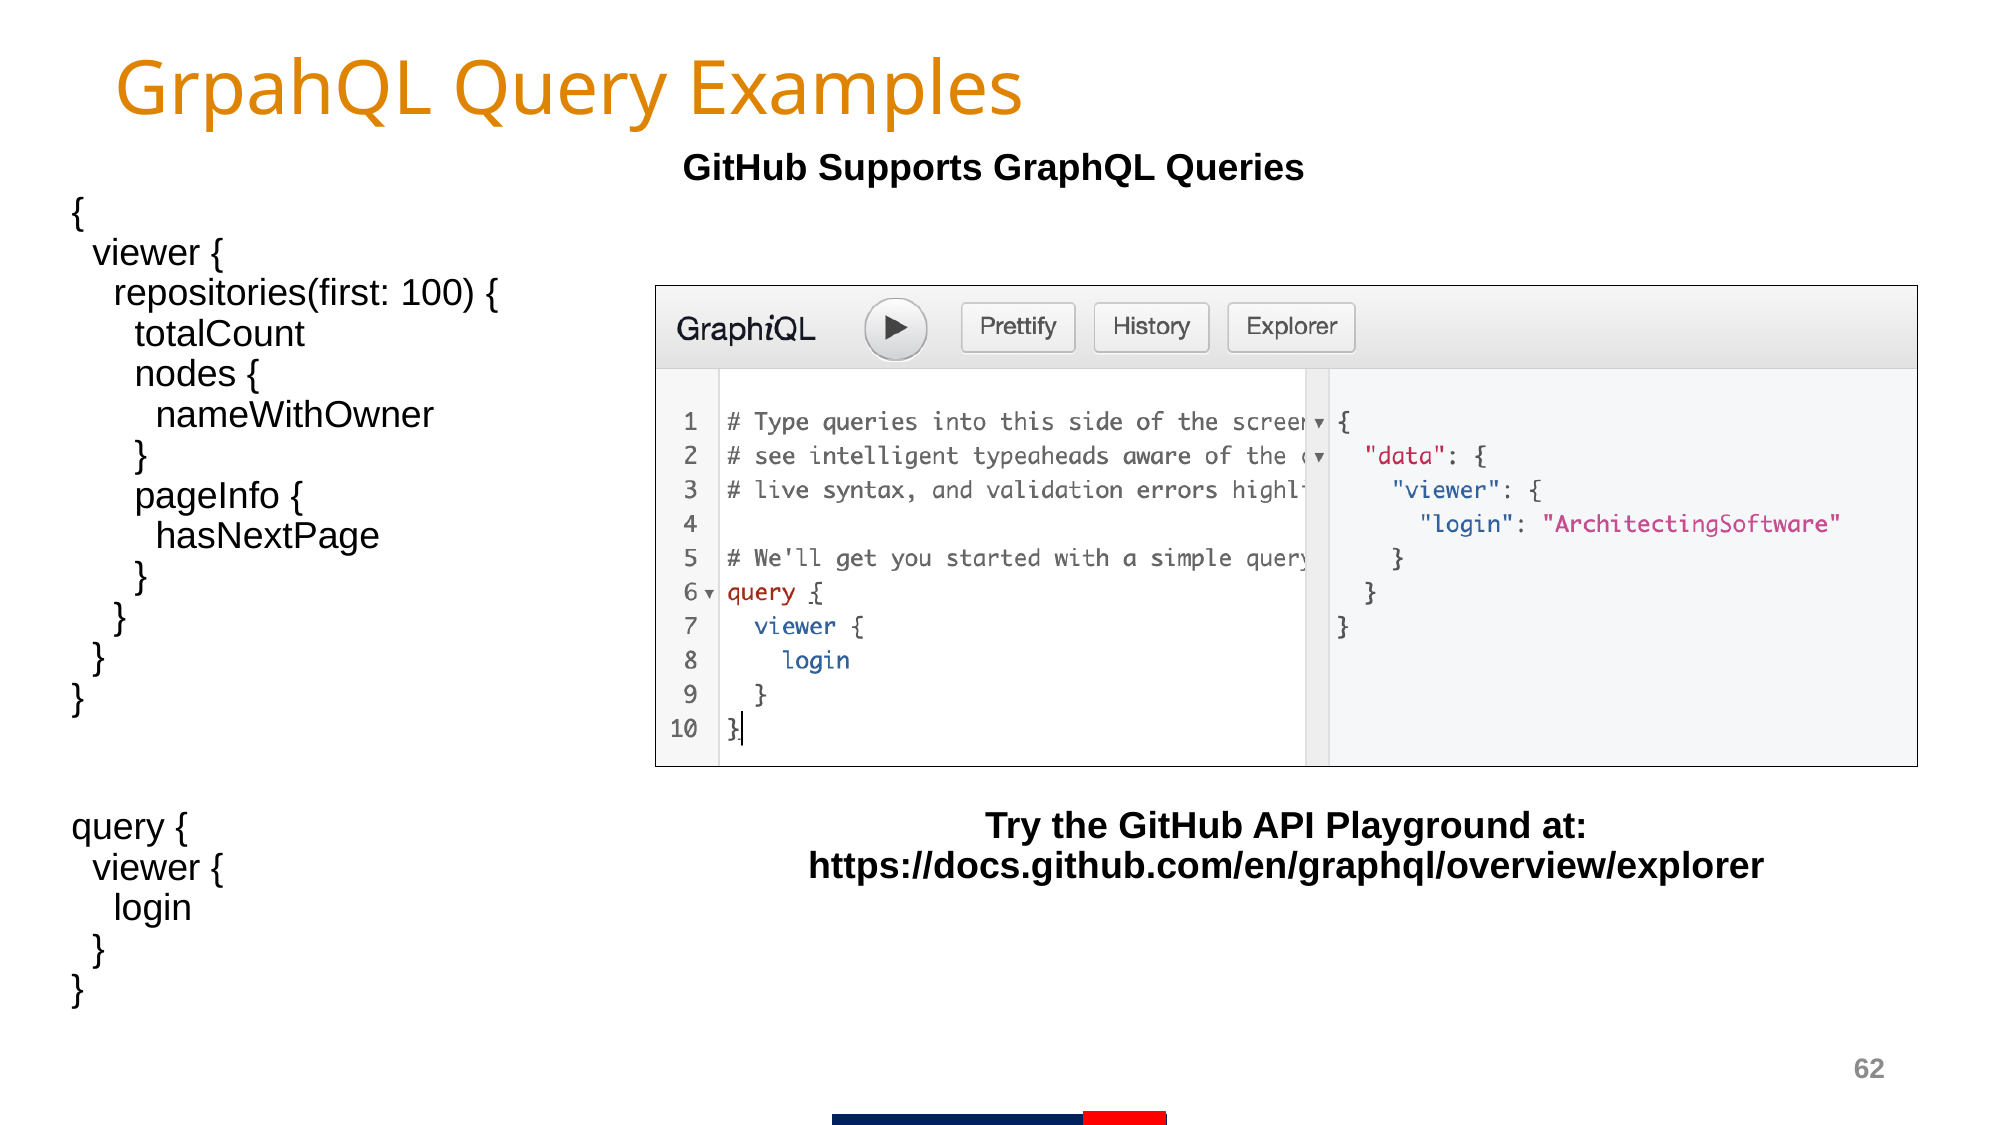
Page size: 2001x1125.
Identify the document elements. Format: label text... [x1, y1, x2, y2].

picture [655, 285, 1919, 767]
slide_number 62 [1433, 1039, 1900, 1100]
text_box query { viewer { login } } [56, 800, 330, 1017]
text_box Your JS Code [832, 1114, 1083, 1125]
text_box GitHub Supports GraphQL Queries [0, 140, 1989, 196]
title GrpahQL Query Examples [99, 72, 1900, 140]
text_box { viewer { repositories(first: 100) { totalCount nodes { nameWithOwner } pageInfo { hasNextPage } } } } [56, 185, 1057, 726]
text_box GRPC STUB [1083, 1111, 1165, 1125]
text_box Try the GitHub API Playground at: https://docs.github.com/en/graphql/overview/explorer [655, 798, 1918, 895]
